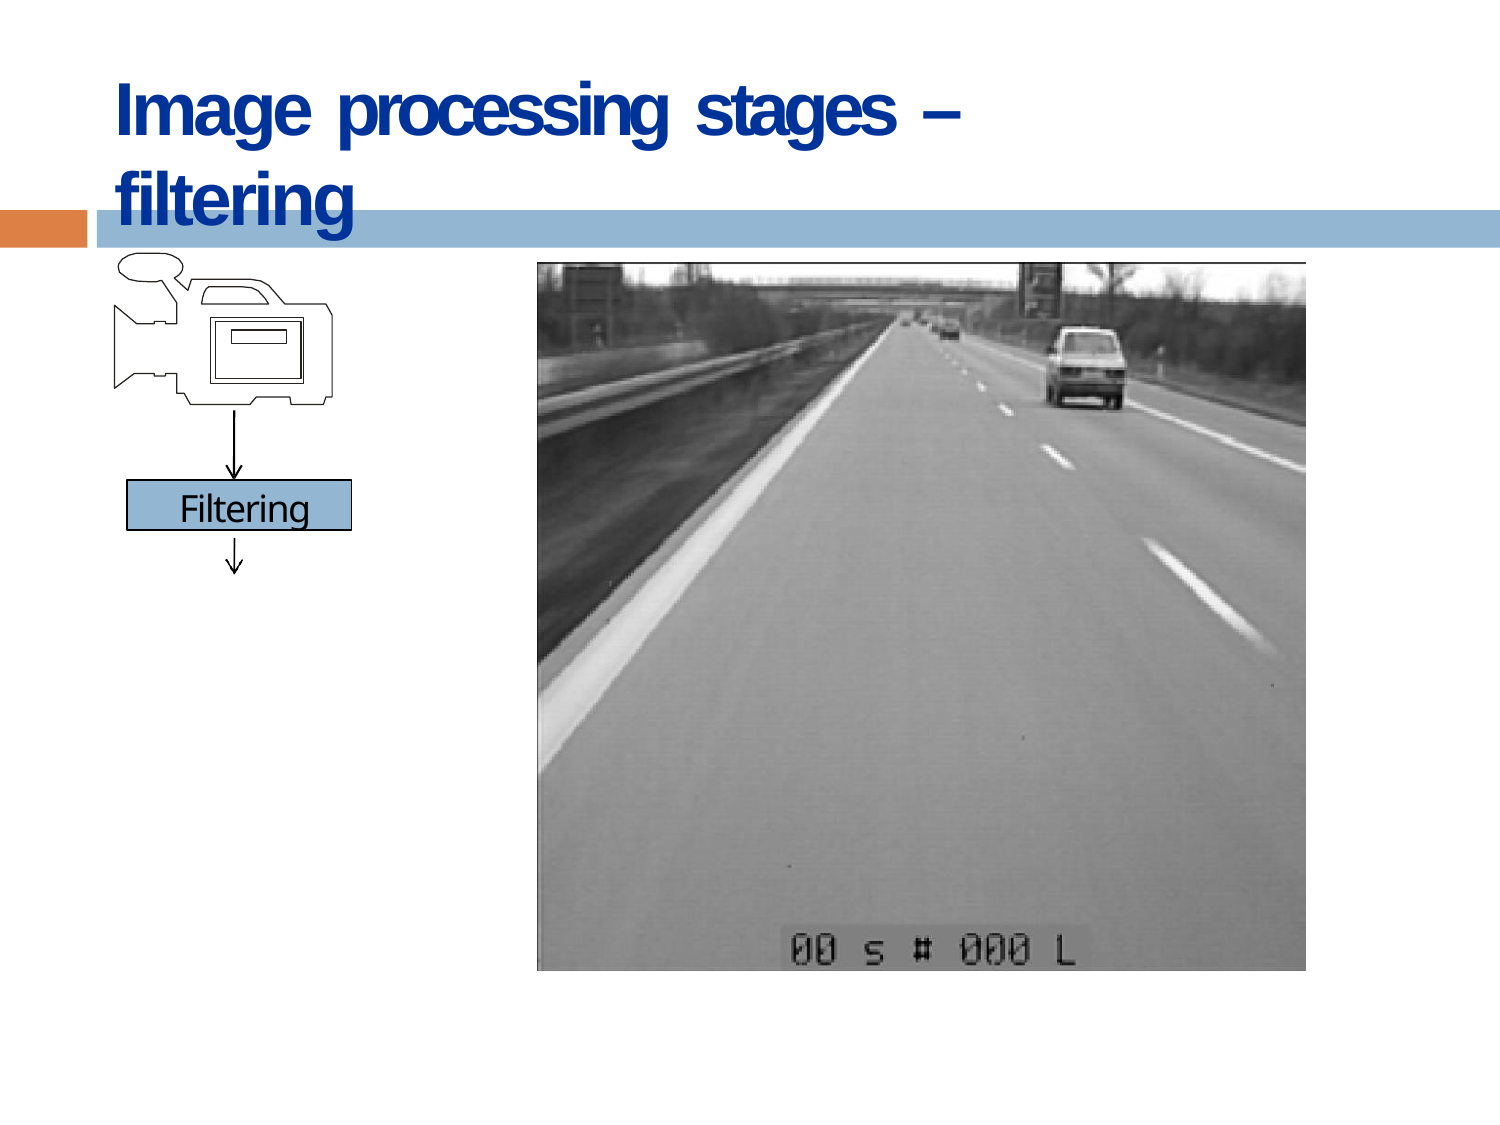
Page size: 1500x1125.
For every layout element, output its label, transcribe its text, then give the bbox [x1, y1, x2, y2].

picture [537, 262, 1306, 971]
title Image processing stages – filtering [112, 58, 1204, 249]
text_box [114, 253, 333, 405]
text_box [225, 410, 243, 481]
text_box Filtering [127, 479, 352, 530]
picture [225, 538, 244, 575]
